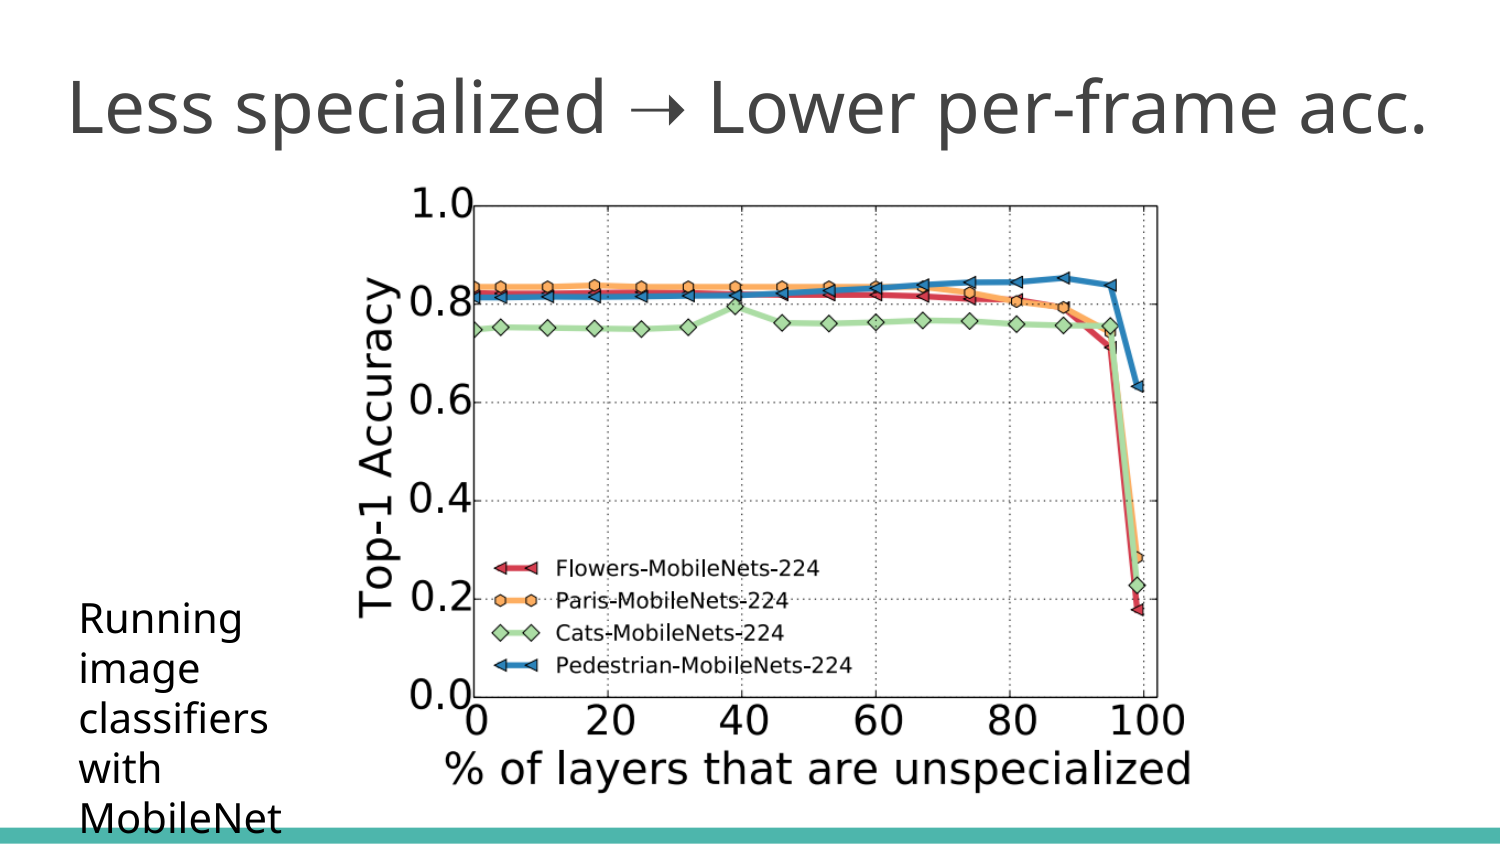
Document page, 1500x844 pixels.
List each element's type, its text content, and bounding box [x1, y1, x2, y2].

title Less specialized ➝ Lower per-frame acc. [51, 45, 1449, 162]
picture [349, 169, 1193, 802]
text_box Running image classifiers with MobileNets [63, 577, 306, 743]
